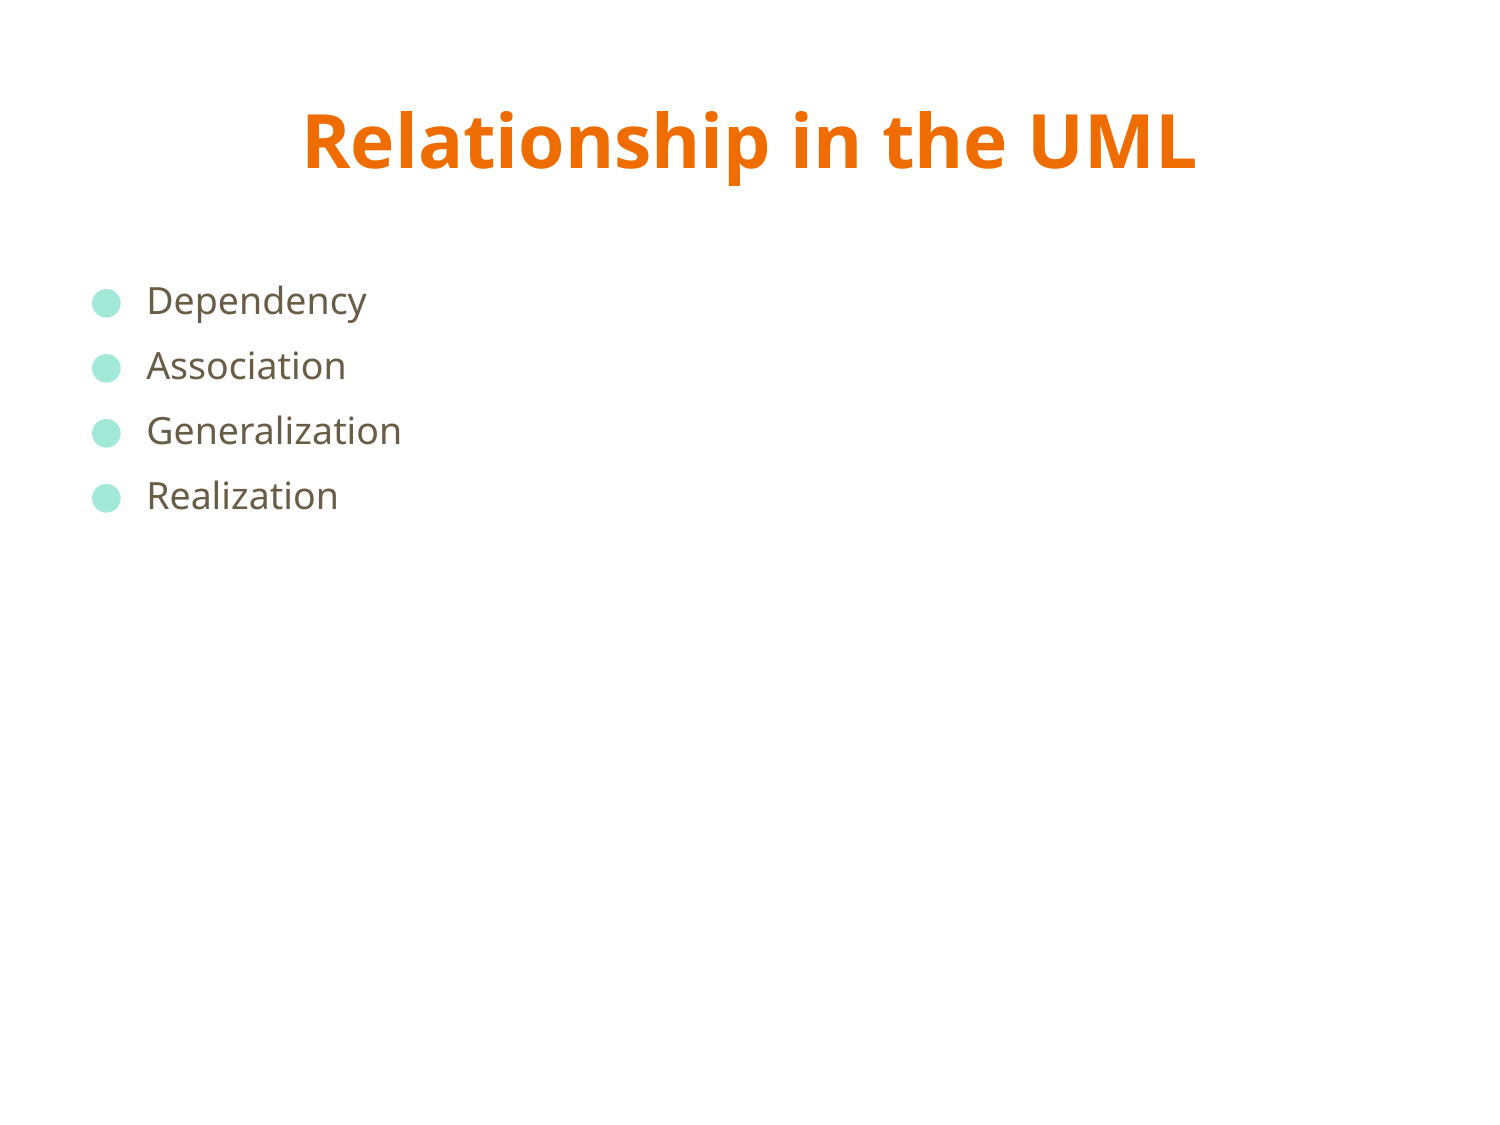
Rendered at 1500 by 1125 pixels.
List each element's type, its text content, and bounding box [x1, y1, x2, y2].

title Relationship in the UML [75, 45, 1425, 233]
list Dependency Association Generalization Realization [75, 262, 1425, 1005]
